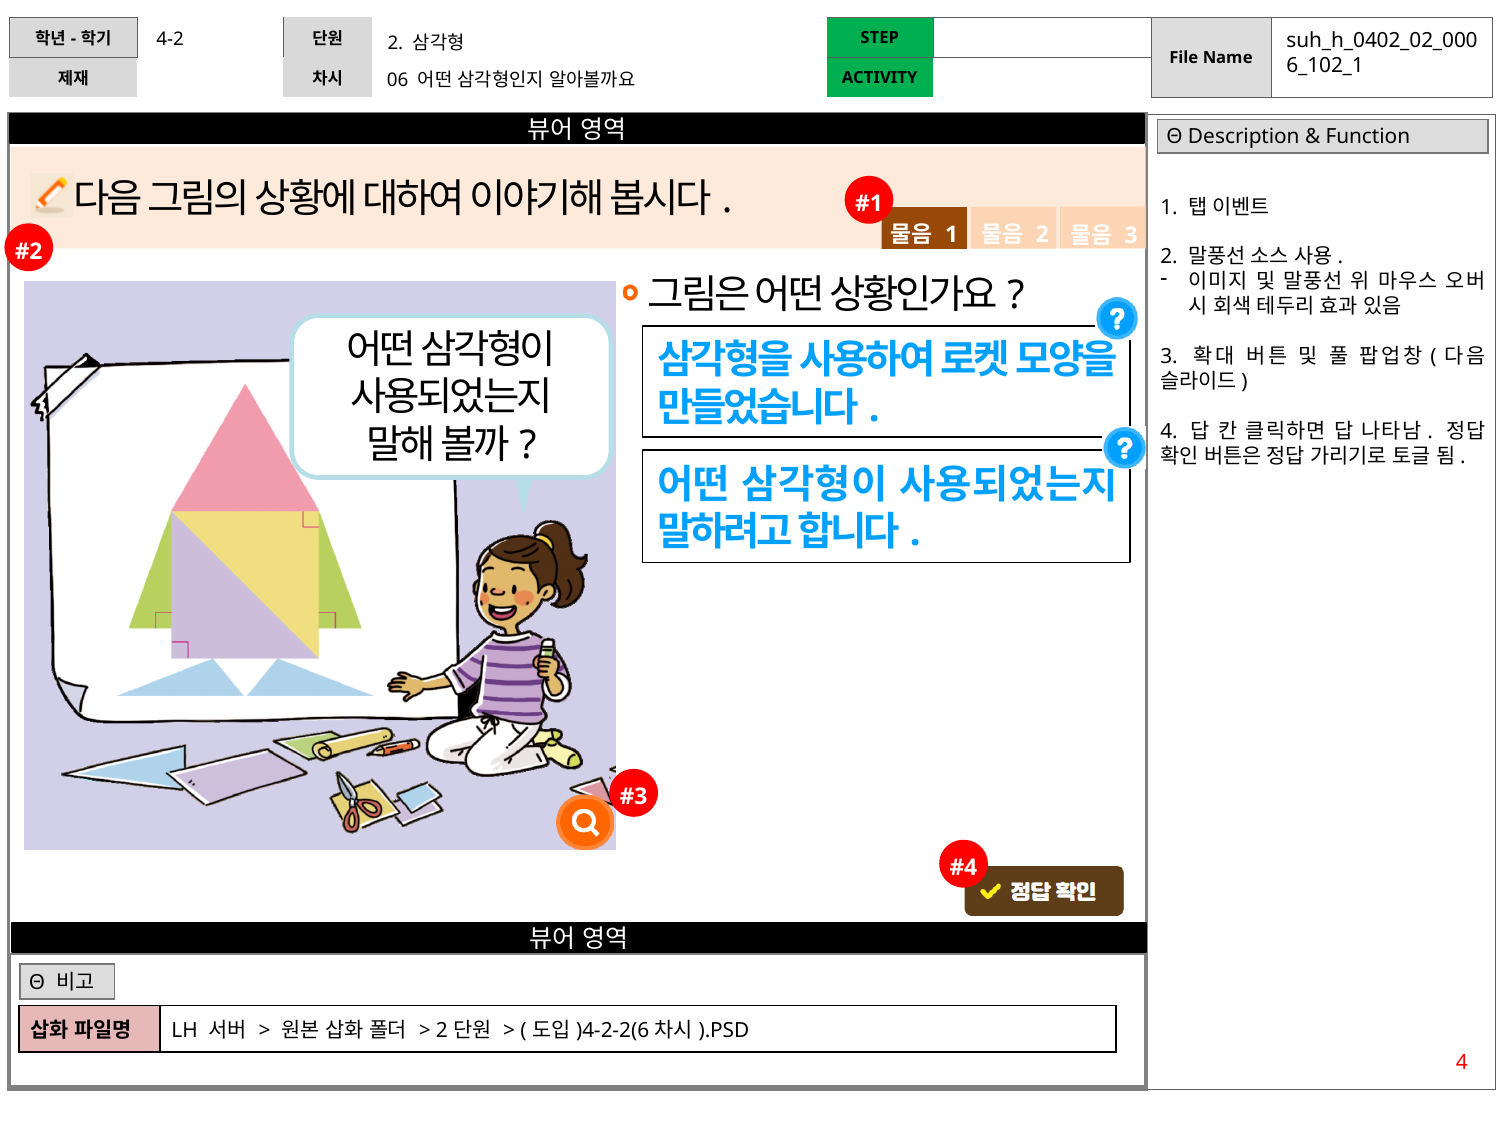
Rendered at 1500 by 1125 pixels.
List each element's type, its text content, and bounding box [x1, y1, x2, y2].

text_box 2. 삼각형 [372, 23, 828, 48]
picture [963, 863, 1126, 918]
text_box #2 [2, 221, 56, 274]
text_box #3 [620, 766, 661, 819]
picture [24, 281, 616, 853]
text_box 4-2 [141, 18, 284, 55]
table_header 삽화 파일명 [20, 1006, 159, 1051]
picture [1094, 296, 1138, 340]
text_box 삼각형을 사용하여 로켓 모양을 만들었습니다. [642, 325, 1131, 438]
picture [31, 173, 73, 218]
table_header Θ Description & Function [1158, 120, 1487, 152]
picture [619, 281, 640, 303]
text_box 어떤 삼각형이 사용되었는지 말하려고 합니다. [642, 449, 1131, 563]
text_box 다음 그림의 상황에 대하여 이야기해 봅시다. [58, 165, 828, 228]
text_box [9, 145, 1148, 251]
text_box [881, 206, 1146, 250]
text_box 그림은 어떤 상황인가요? [633, 261, 1142, 324]
picture [1102, 426, 1146, 470]
text_box 06 어떤 삼각형인지 알아볼까요 [372, 60, 821, 96]
text_box #4 [937, 837, 990, 890]
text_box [291, 315, 612, 512]
text_box #1 [842, 173, 896, 226]
text_box suh_h_0402_02_0006_102_1 [1271, 18, 1500, 84]
table_header LH 서버 > 원본 삽화 폴더 > 2단원 > (도입)4-2-2(6차시).PSD [161, 1006, 1115, 1051]
text_box 1. 탭 이벤트 2. 말풍선 소스 사용. 이미지 및 말풍선 위 마우스 오버 시 회색 테두리 효과 있음 3. 확대 버튼 및 풀 팝업창(다음 슬라이드) 4. 답 칸 클릭하면 답 나타남. 정답 확인 버튼은 정답 가리기로 토글 됨. [1145, 160, 1500, 501]
